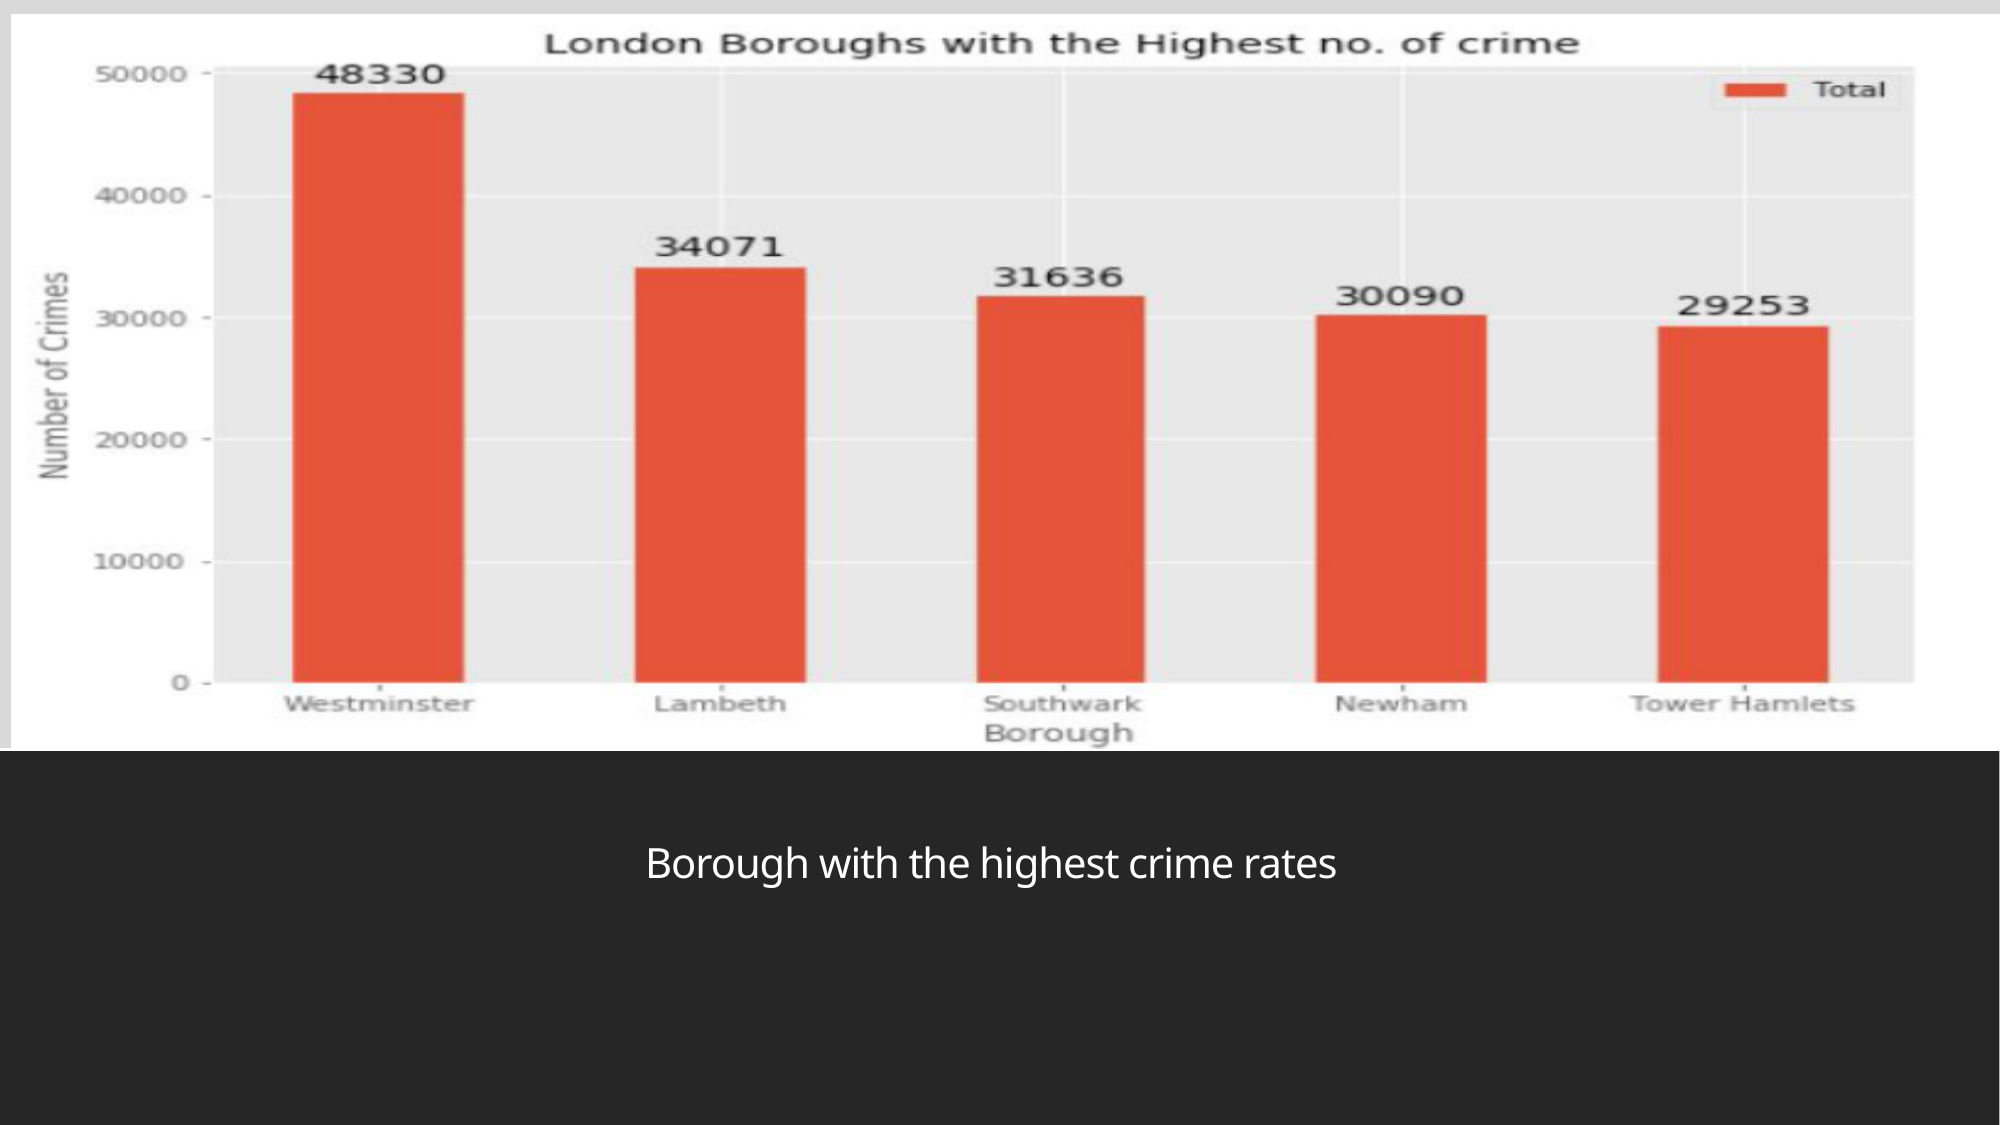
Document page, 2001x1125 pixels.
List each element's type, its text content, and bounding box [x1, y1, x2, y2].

picture [0, 0, 2000, 749]
title Borough with the highest crime rates [180, 787, 1839, 888]
